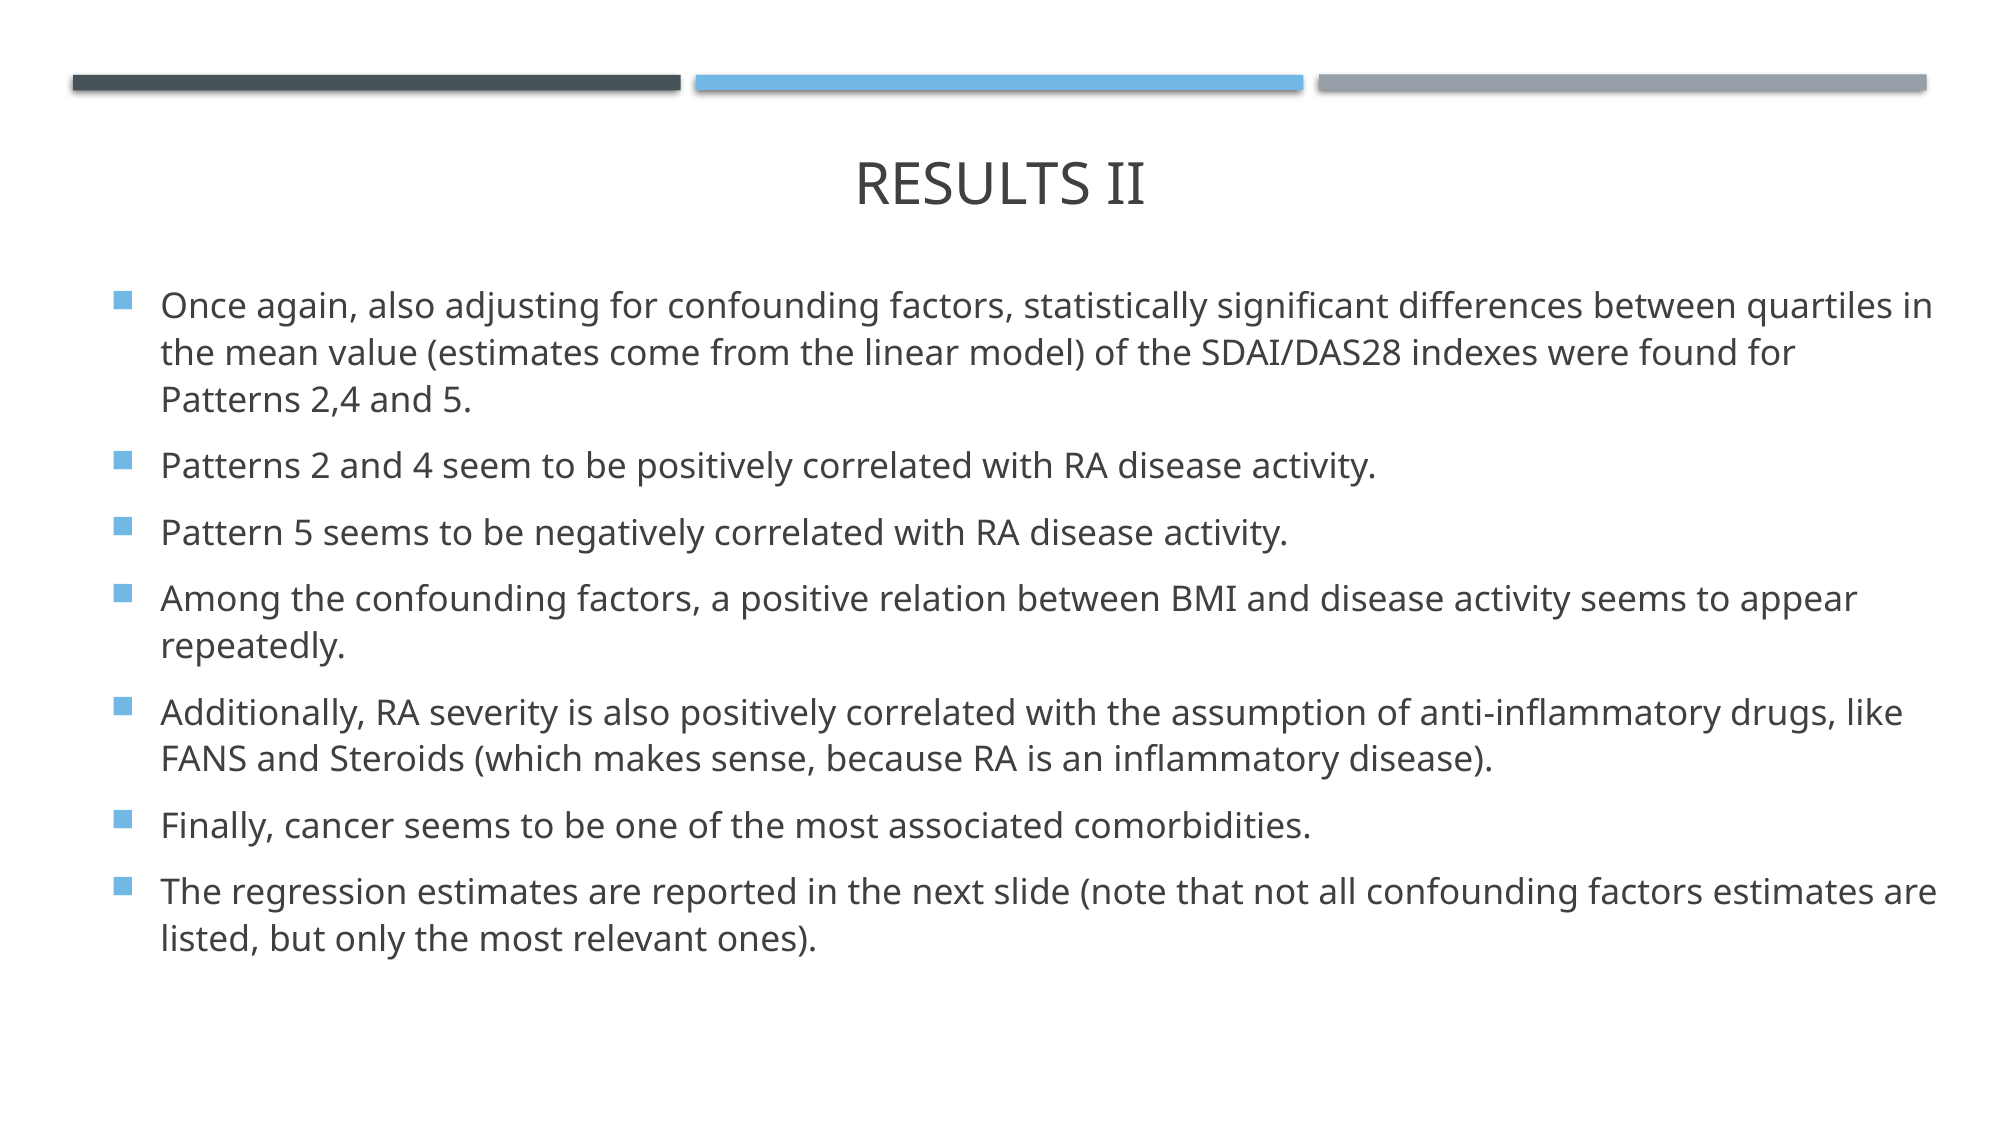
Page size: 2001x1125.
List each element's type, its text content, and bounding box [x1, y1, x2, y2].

list Once again, also adjusting for confounding factors, statistically significant differences between quartiles in the mean value (estimates come from the linear model) of the SDAI/DAS28 indexes were found for Patterns 2,4 and 5. Patterns 2 and 4 seem to be positively correlated with RA disease activity. Pattern 5 seems to be negatively correlated with RA disease activity. Among the confounding factors, a positive relation between BMI and disease activity seems to appear repeatedly. Additionally, RA severity is also positively correlated with the assumption of anti-inflammatory drugs, like FANS and Steroids (which makes sense, because RA is an inflammatory disease). Finally, cancer seems to be one of the most associated comorbidities. The regression estimates are reported in the next slide (note that not all confounding factors estimates are listed, but only the most relevant ones). [95, 223, 1956, 1081]
title RESULTS II [95, 115, 1905, 223]
